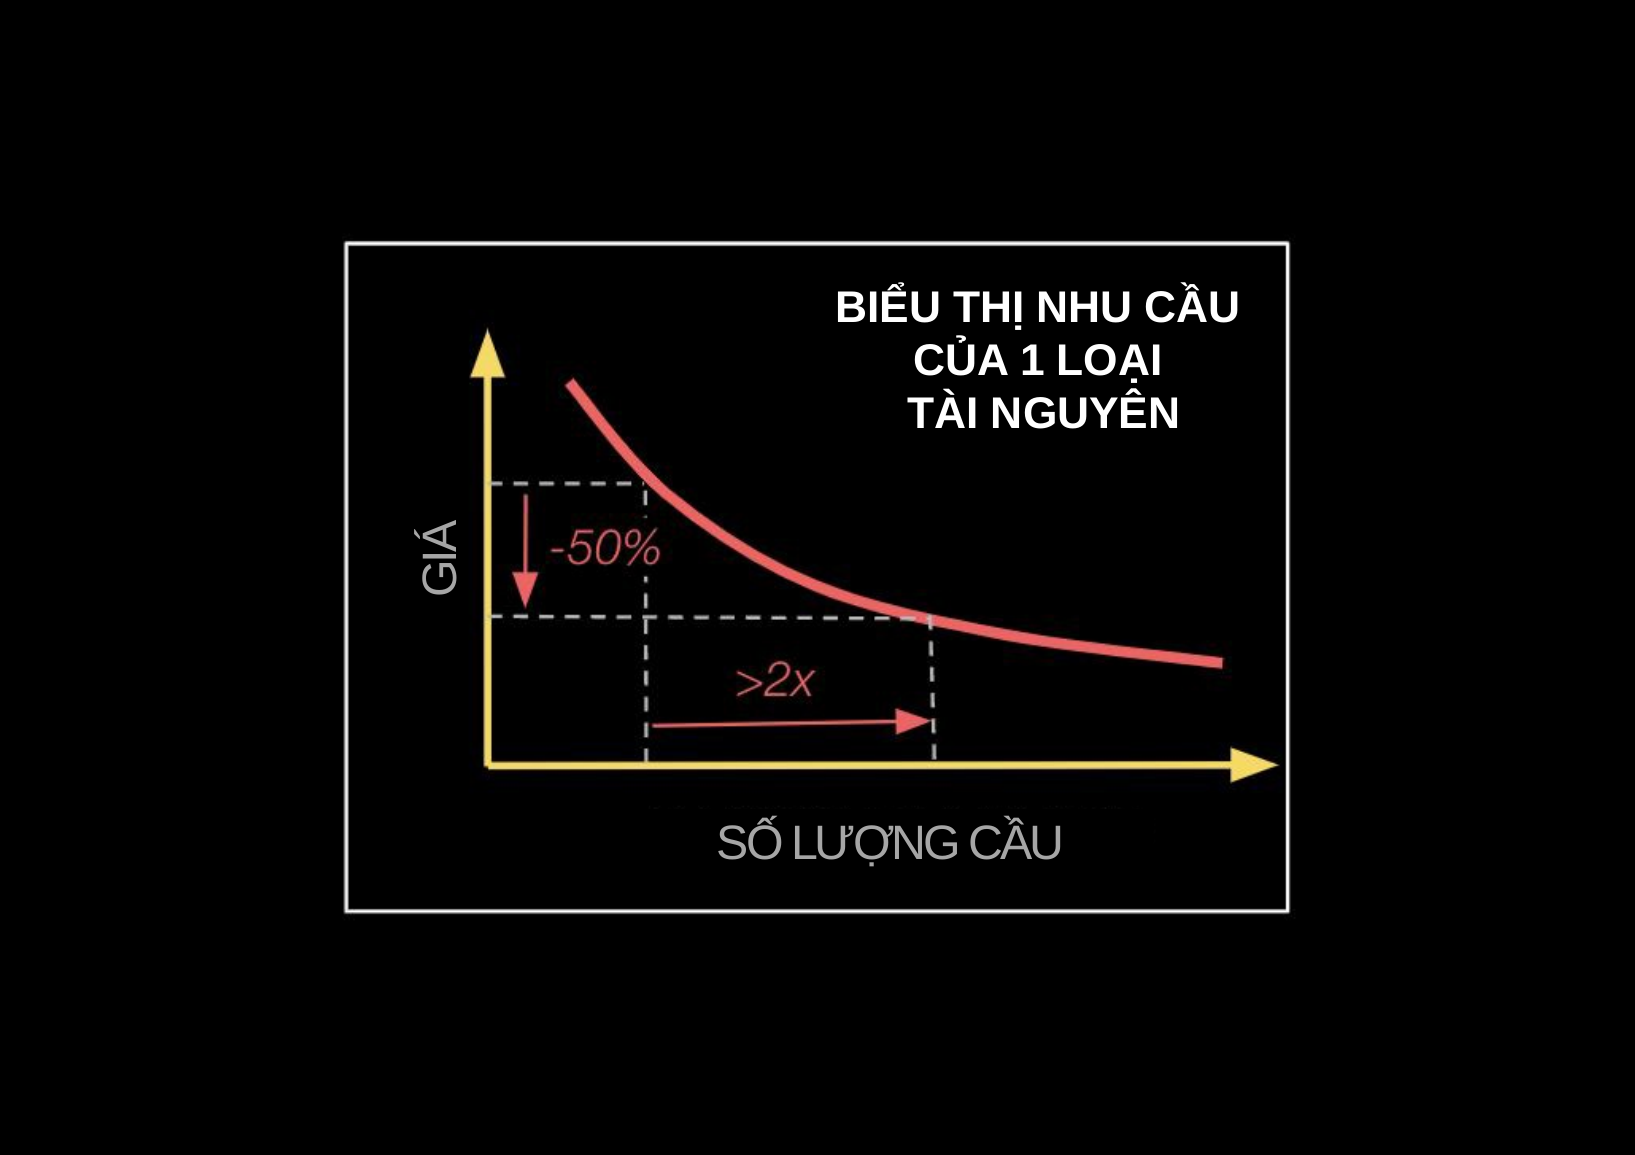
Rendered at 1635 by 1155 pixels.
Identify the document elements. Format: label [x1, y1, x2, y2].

text_box [316, 208, 1319, 947]
